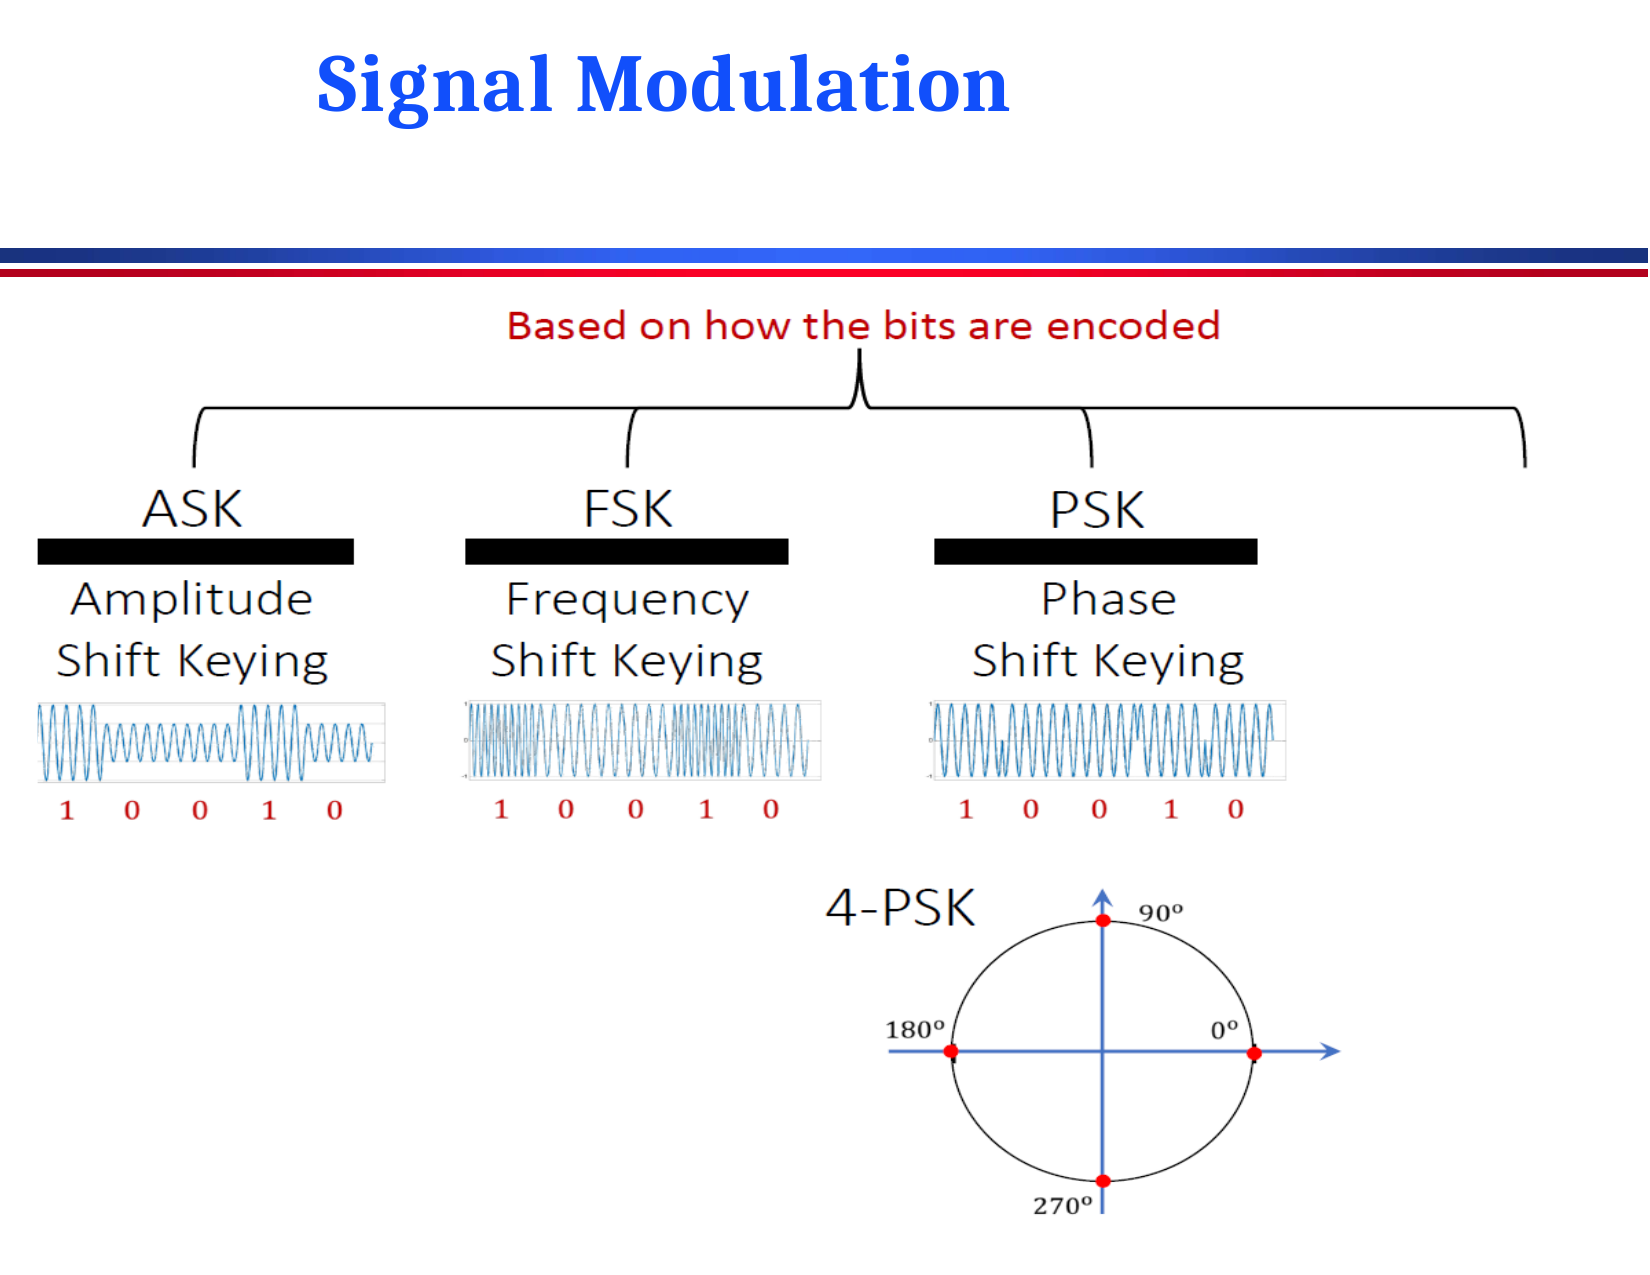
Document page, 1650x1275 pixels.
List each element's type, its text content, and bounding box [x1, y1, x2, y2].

picture [37, 306, 1613, 1275]
picture [0, 248, 1648, 263]
title Signal Modulation [318, 28, 1332, 129]
picture [0, 269, 1648, 277]
